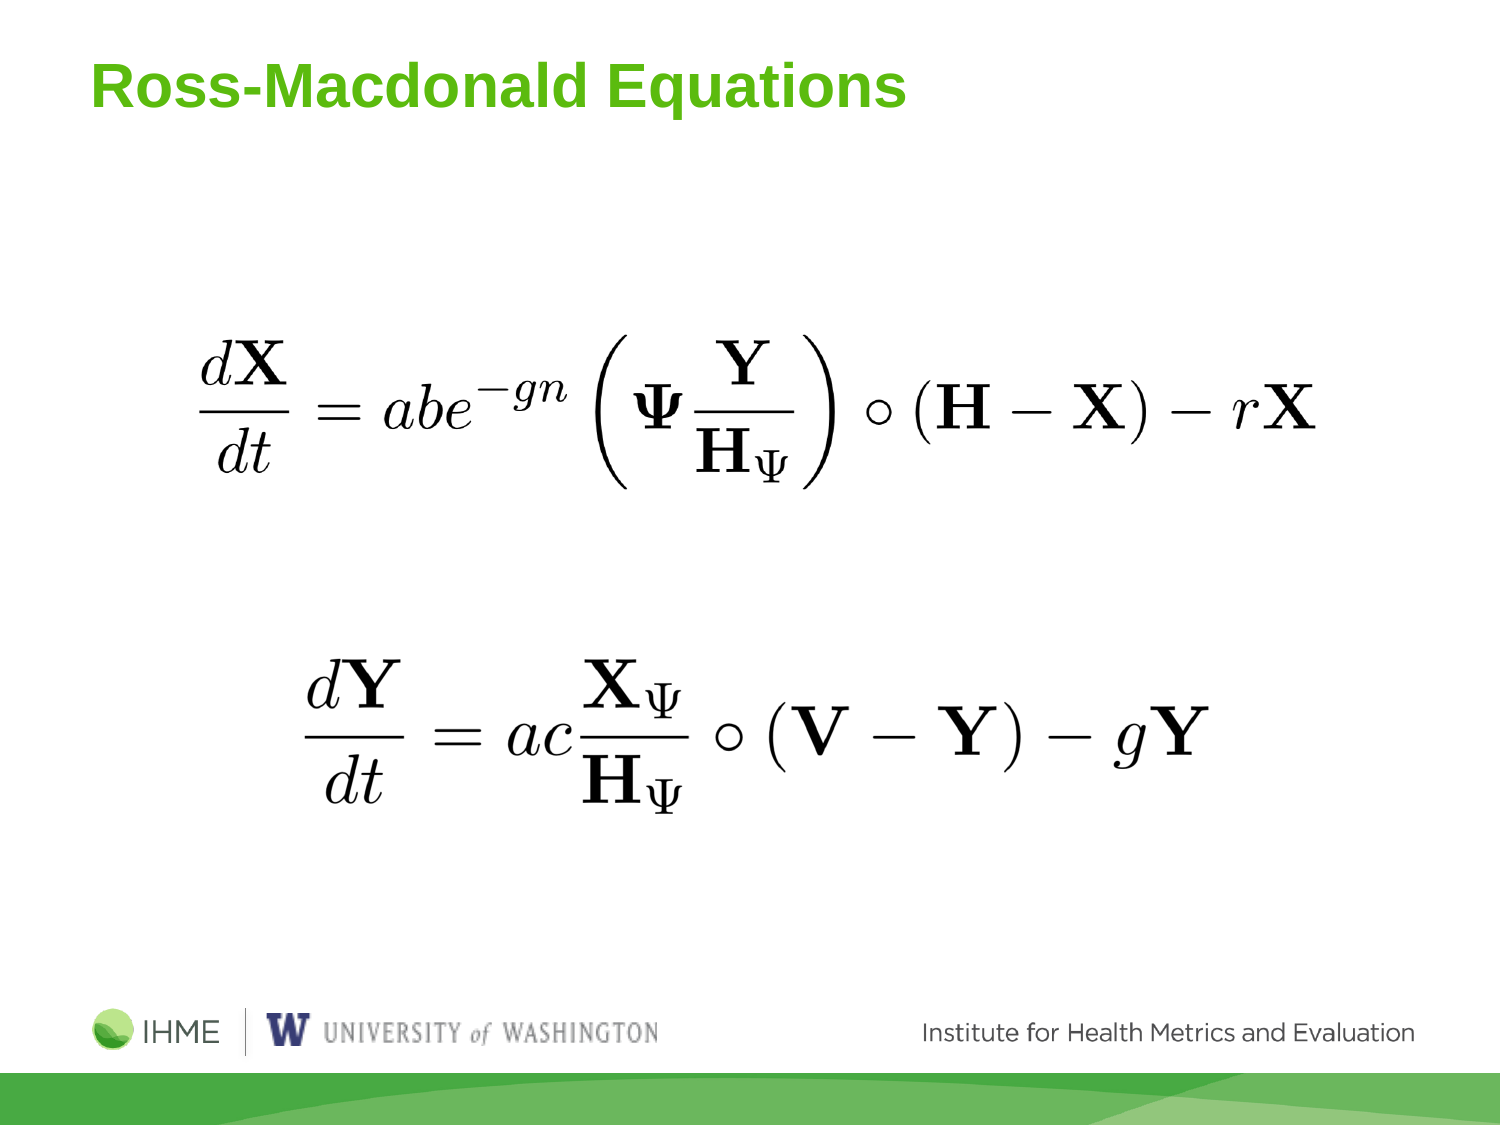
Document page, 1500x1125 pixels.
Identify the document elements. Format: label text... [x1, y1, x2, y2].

picture [92, 1008, 219, 1050]
picture [191, 324, 1323, 496]
picture [915, 1015, 1420, 1047]
picture [298, 643, 1216, 815]
title Ross-Macdonald Equations [75, 37, 1419, 128]
picture [0, 1073, 1500, 1125]
